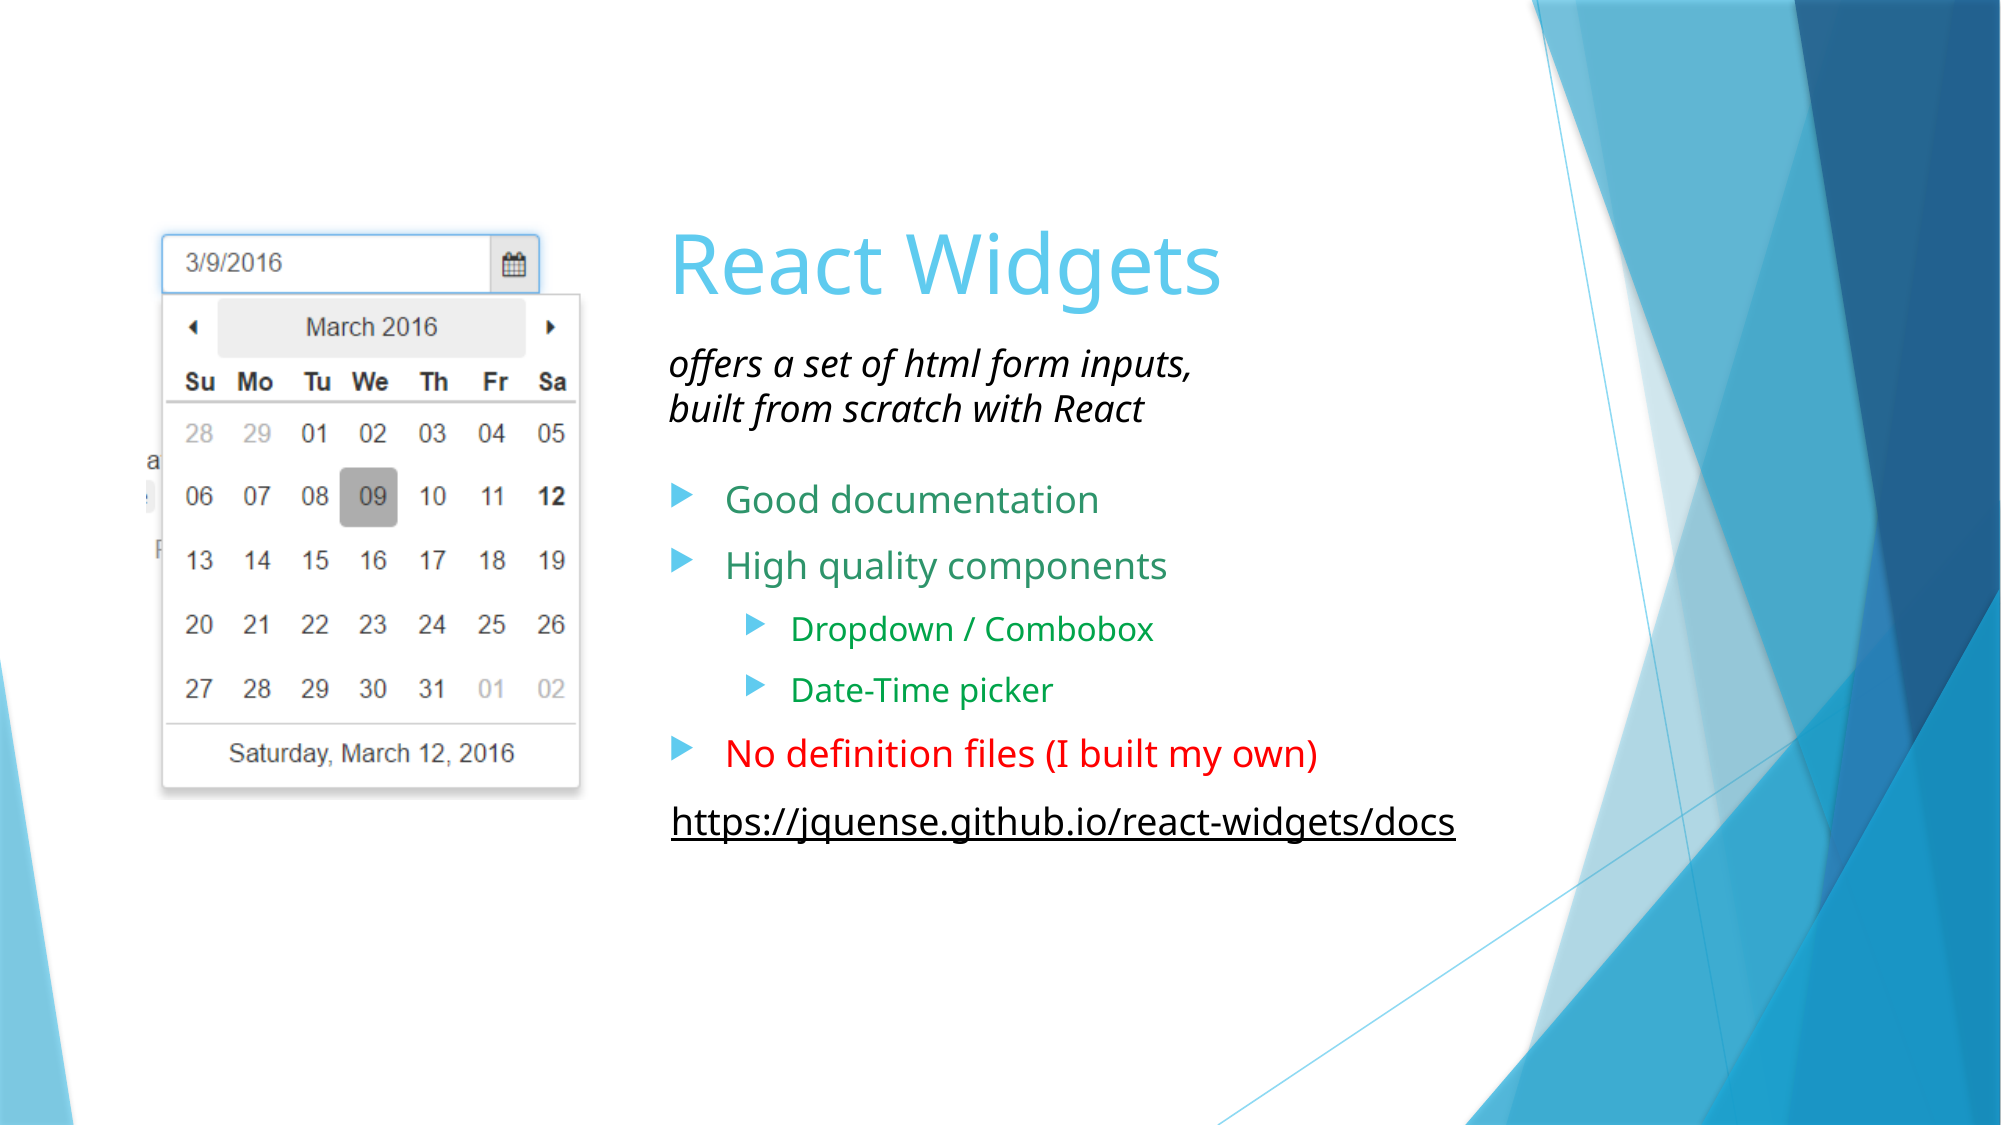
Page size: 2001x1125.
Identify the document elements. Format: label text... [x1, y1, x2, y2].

text_box Good documentation High quality components Dropdown / Combobox Date-Time picker No definition files (I built my own) [653, 469, 1438, 811]
text_box offers a set of html form inputs, built from scratch with React [653, 332, 1262, 438]
text_box https://jquense.github.io/react-widgets/docs [656, 790, 1482, 857]
picture [145, 203, 596, 800]
text_box React Widgets [653, 204, 1285, 421]
